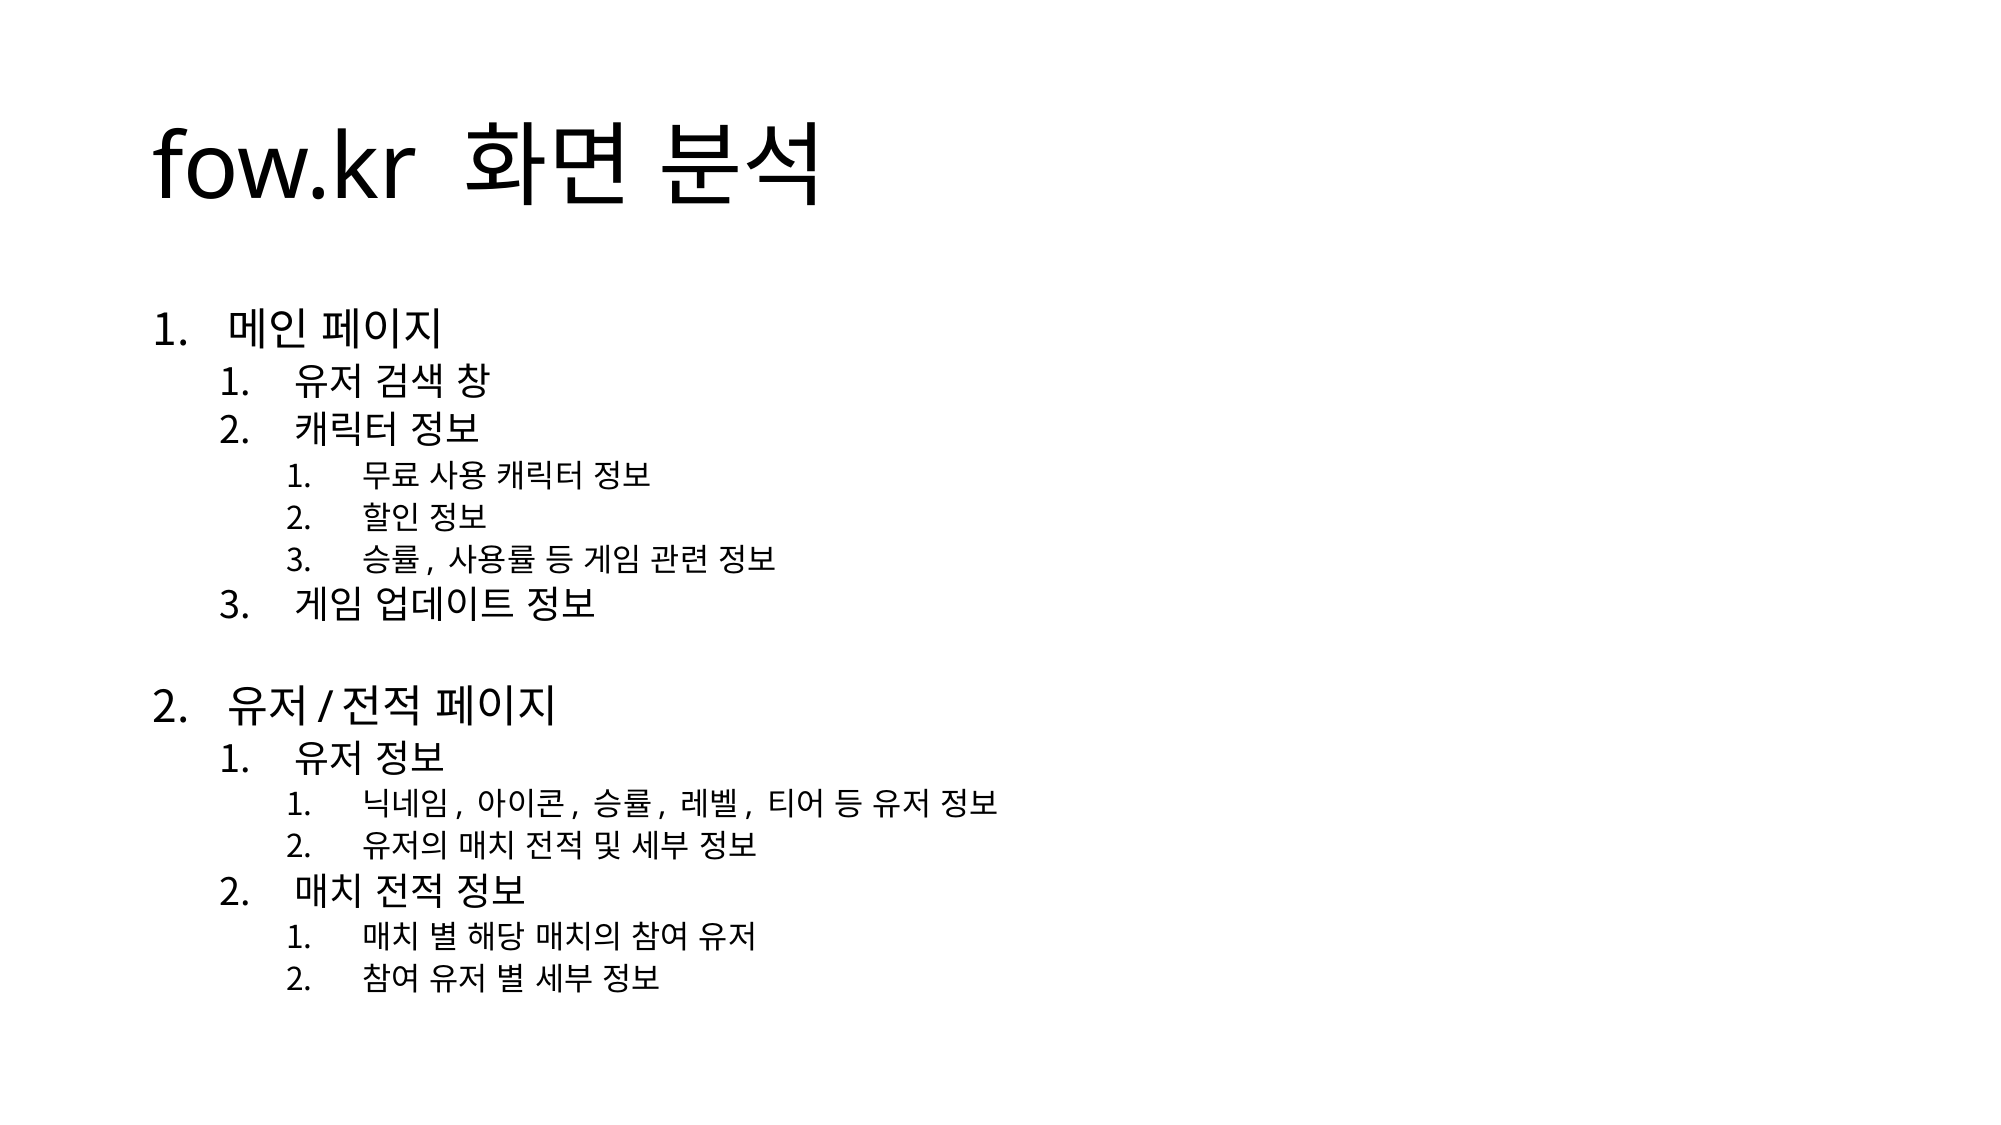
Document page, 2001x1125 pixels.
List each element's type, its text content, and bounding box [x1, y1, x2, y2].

list 메인 페이지 유저 검색 창 캐릭터 정보 무료 사용 캐릭터 정보 할인 정보 승률, 사용률 등 게임 관련 정보 게임 업데이트 정보 유저/전적 페이지 유저 정보 닉네임, 아이콘, 승률, 레벨, 티어 등 유저 정보 유저의 매치 전적 및 세부 정보 매치 전적 정보 매치 별 해당 매치의 참여 유저 참여 유저 별 세부 정보 [137, 299, 1863, 1014]
title fow.kr 화면 분석 [137, 59, 1863, 278]
